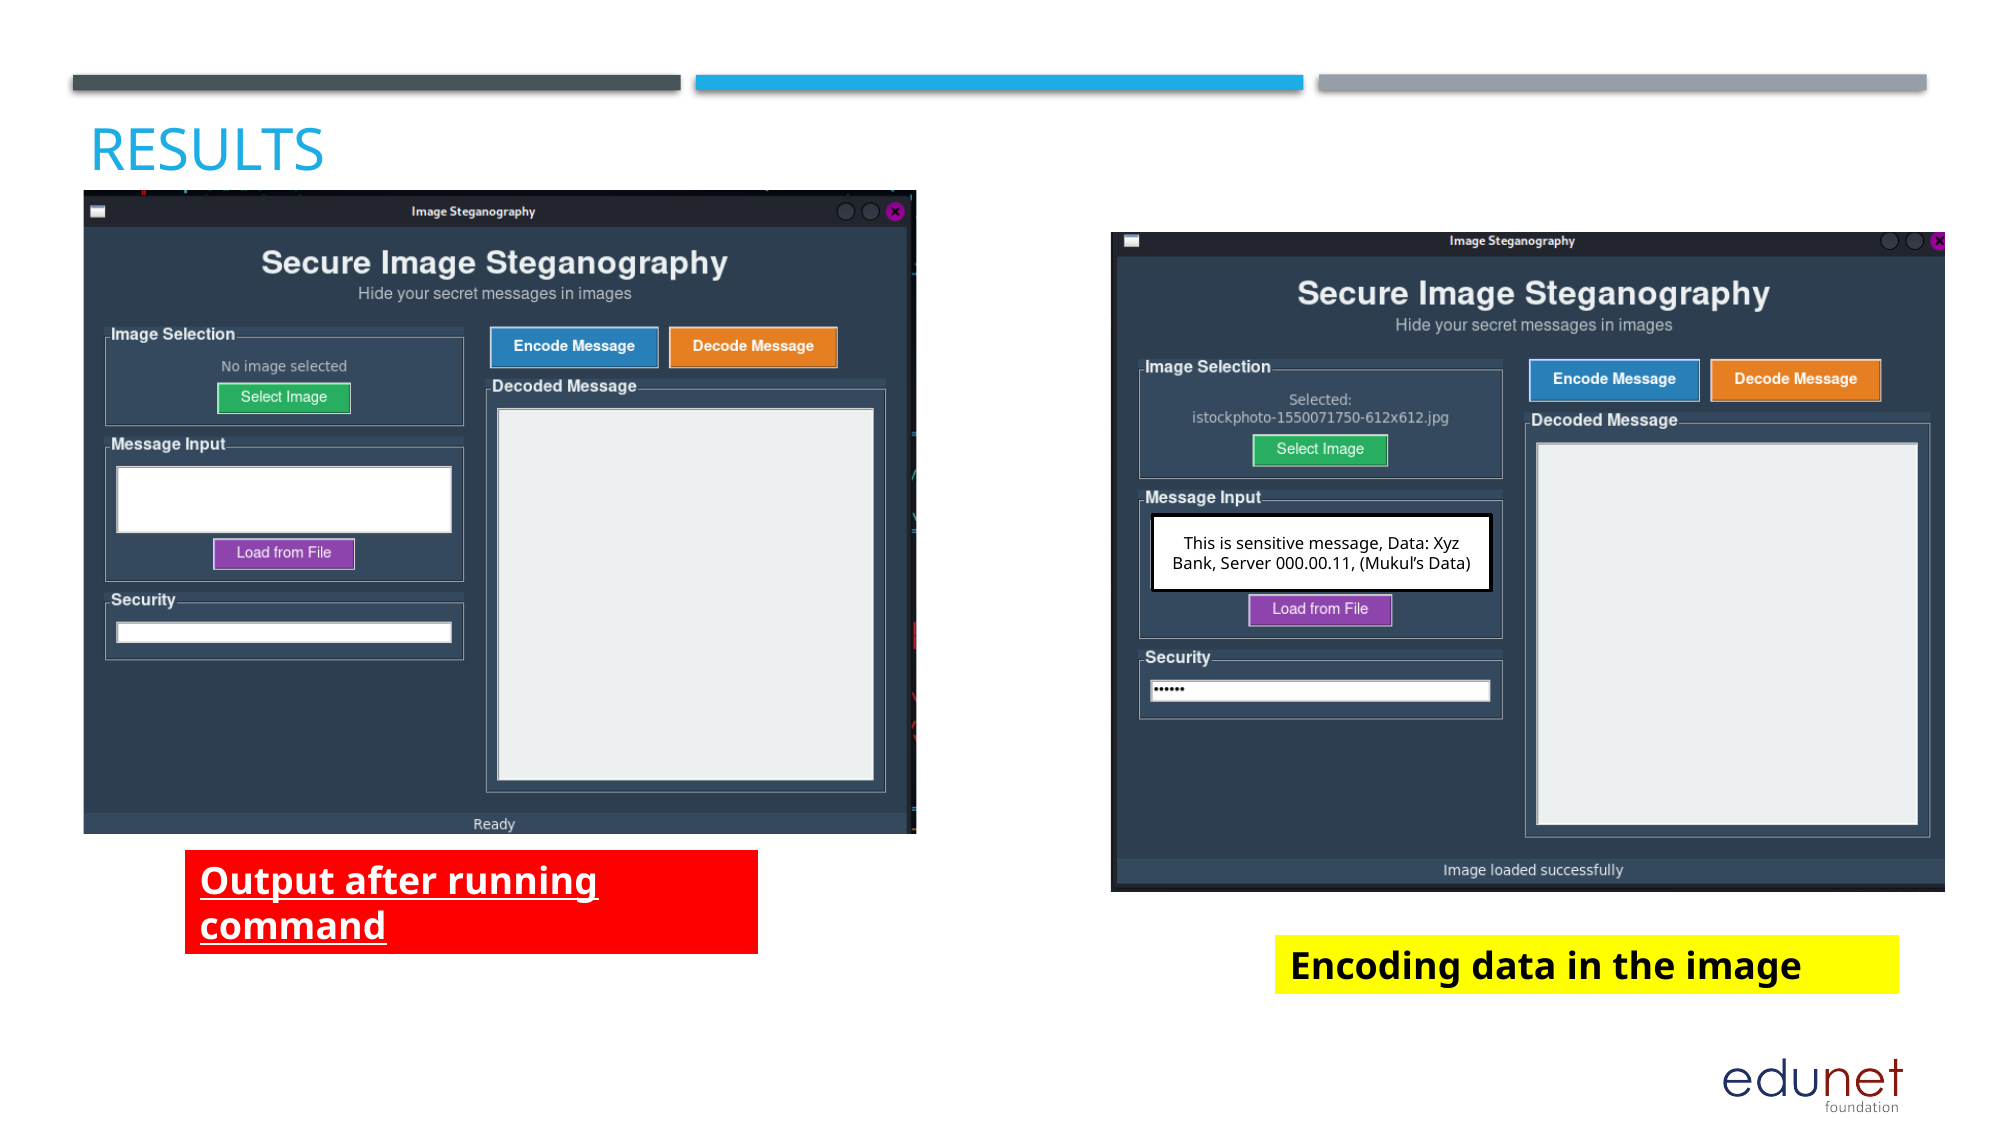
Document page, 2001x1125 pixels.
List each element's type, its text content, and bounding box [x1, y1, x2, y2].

picture [1719, 1056, 1905, 1116]
title Results [74, 103, 1884, 191]
text_box Encoding data in the image [1274, 934, 1900, 995]
picture [1110, 232, 1946, 893]
text_box Output after running command [184, 849, 759, 955]
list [82, 190, 917, 835]
